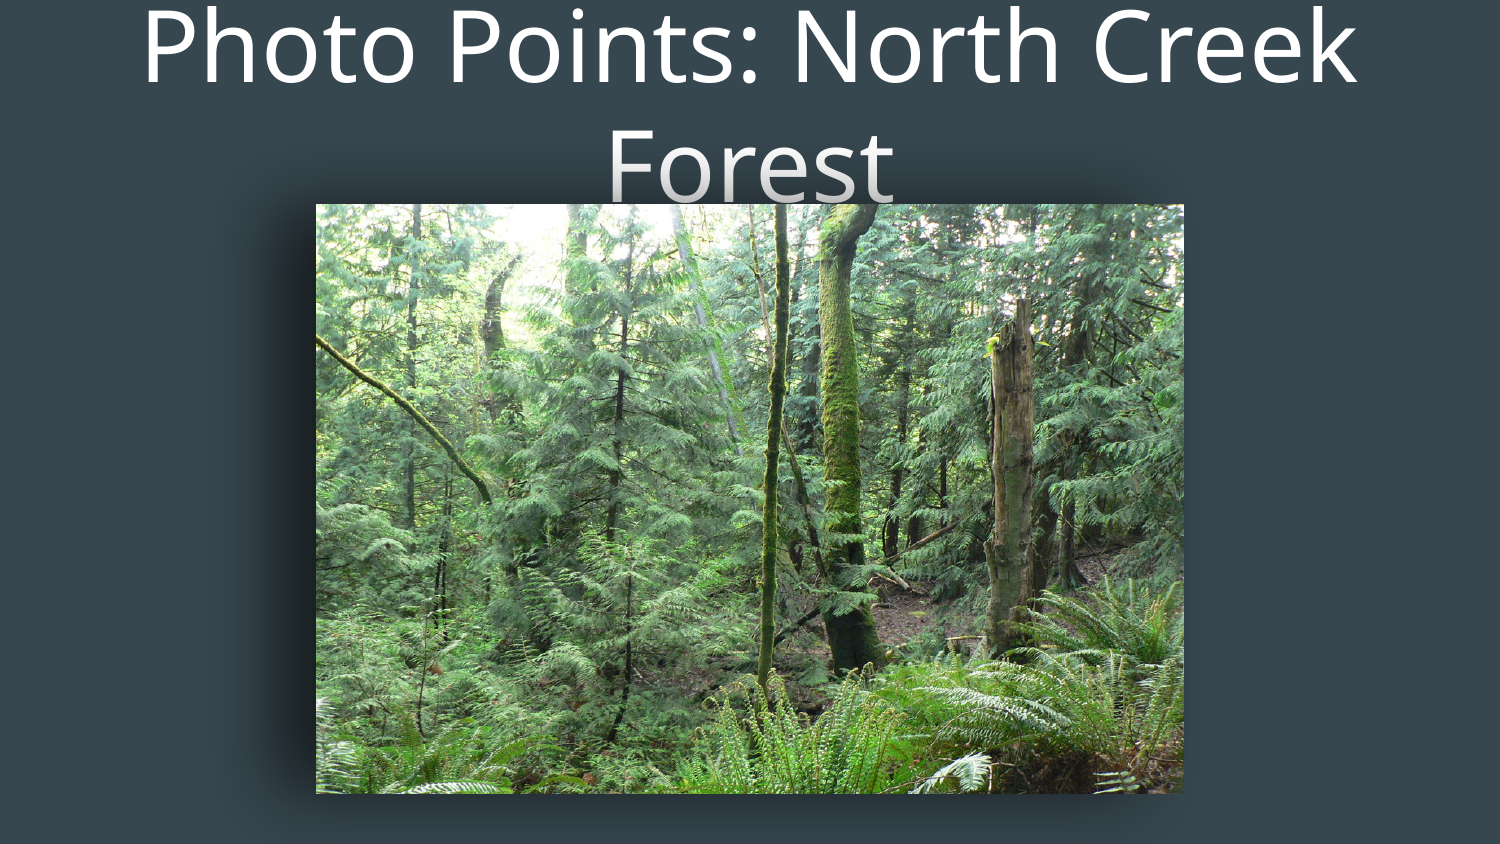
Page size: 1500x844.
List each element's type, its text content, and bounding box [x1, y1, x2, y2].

picture [316, 204, 1184, 794]
title Photo Points: North Creek Forest [0, 0, 1500, 205]
